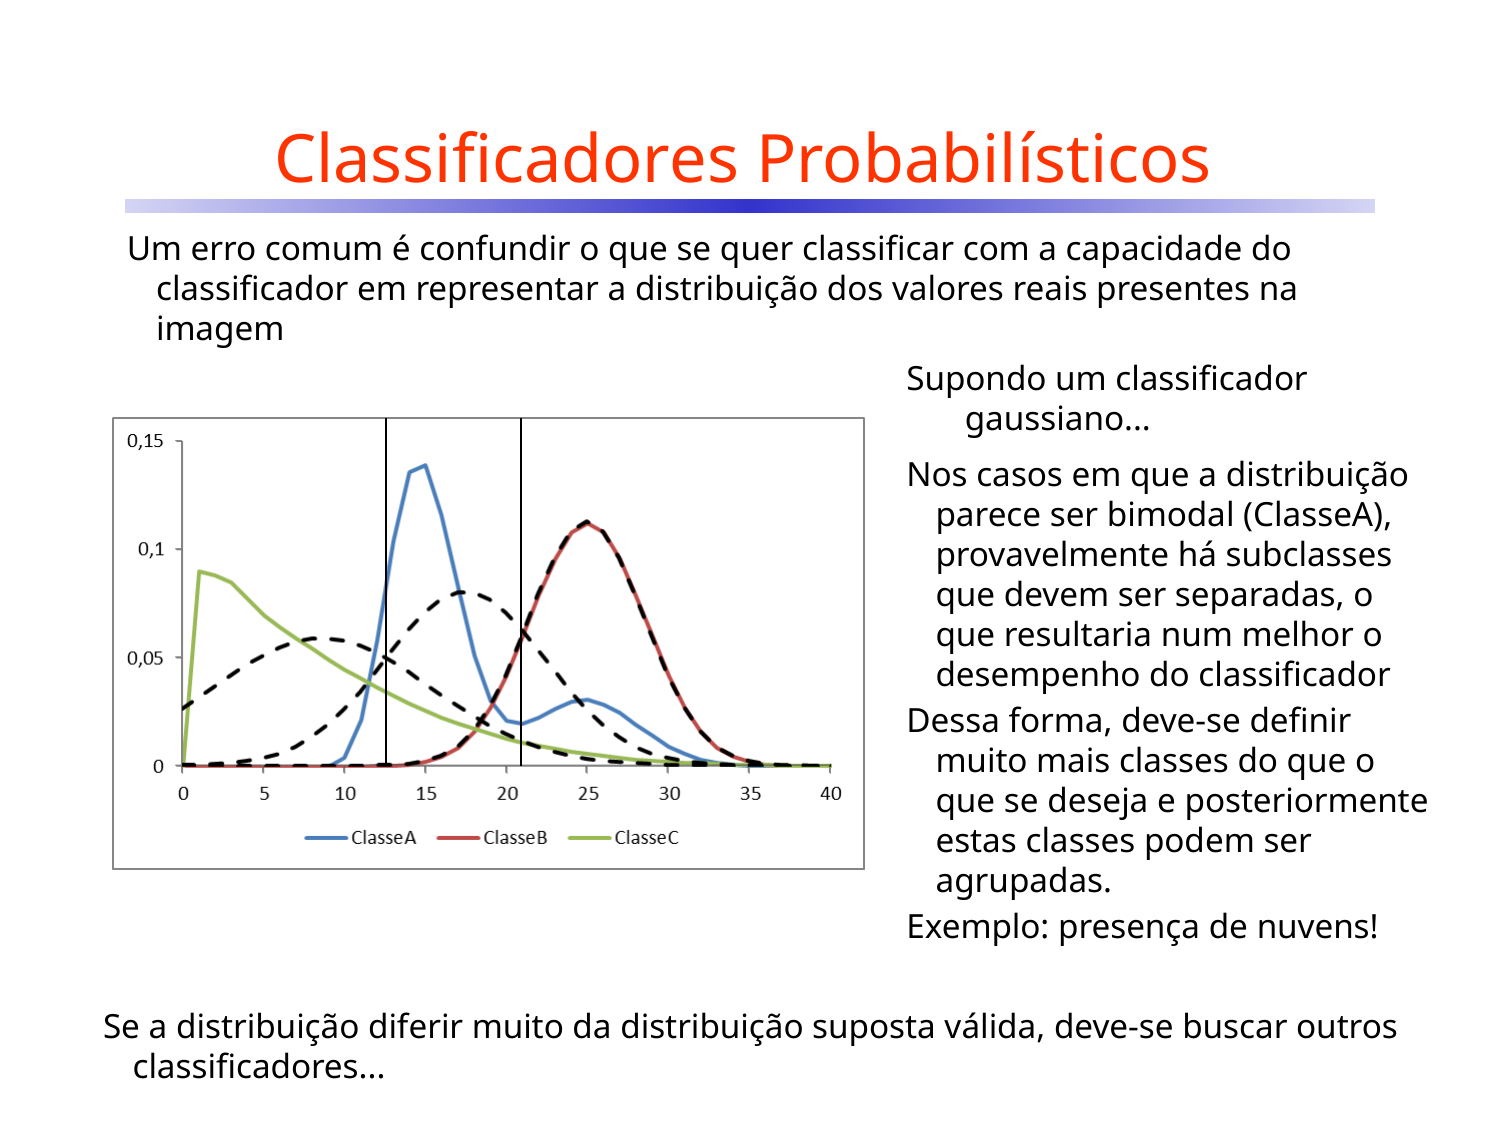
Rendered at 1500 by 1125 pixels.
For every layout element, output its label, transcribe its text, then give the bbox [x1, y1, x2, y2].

text_box Nos casos em que a distribuição parece ser bimodal (ClasseA), provavelmente há subclasses que devem ser separadas, o que resultaria num melhor o desempenho do classificador Dessa forma, deve-se definir muito mais classes do que o que se deseja e posteriormente estas classes podem ser agrupadas. Exemplo: presença de nuvens! [891, 445, 1447, 953]
text_box Se a distribuição diferir muito da distribuição suposta válida, deve-se buscar outros classificadores... [88, 998, 1424, 1093]
text_box Supondo um classificador gaussiano... [891, 349, 1424, 445]
title Classificadores Probabilísticos [49, 99, 1438, 213]
picture [111, 417, 865, 870]
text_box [385, 417, 522, 767]
text_box Um erro comum é confundir o que se quer classificar com a capacidade do classificador em representar a distribuição dos valores reais presentes na imagem [112, 219, 1447, 355]
